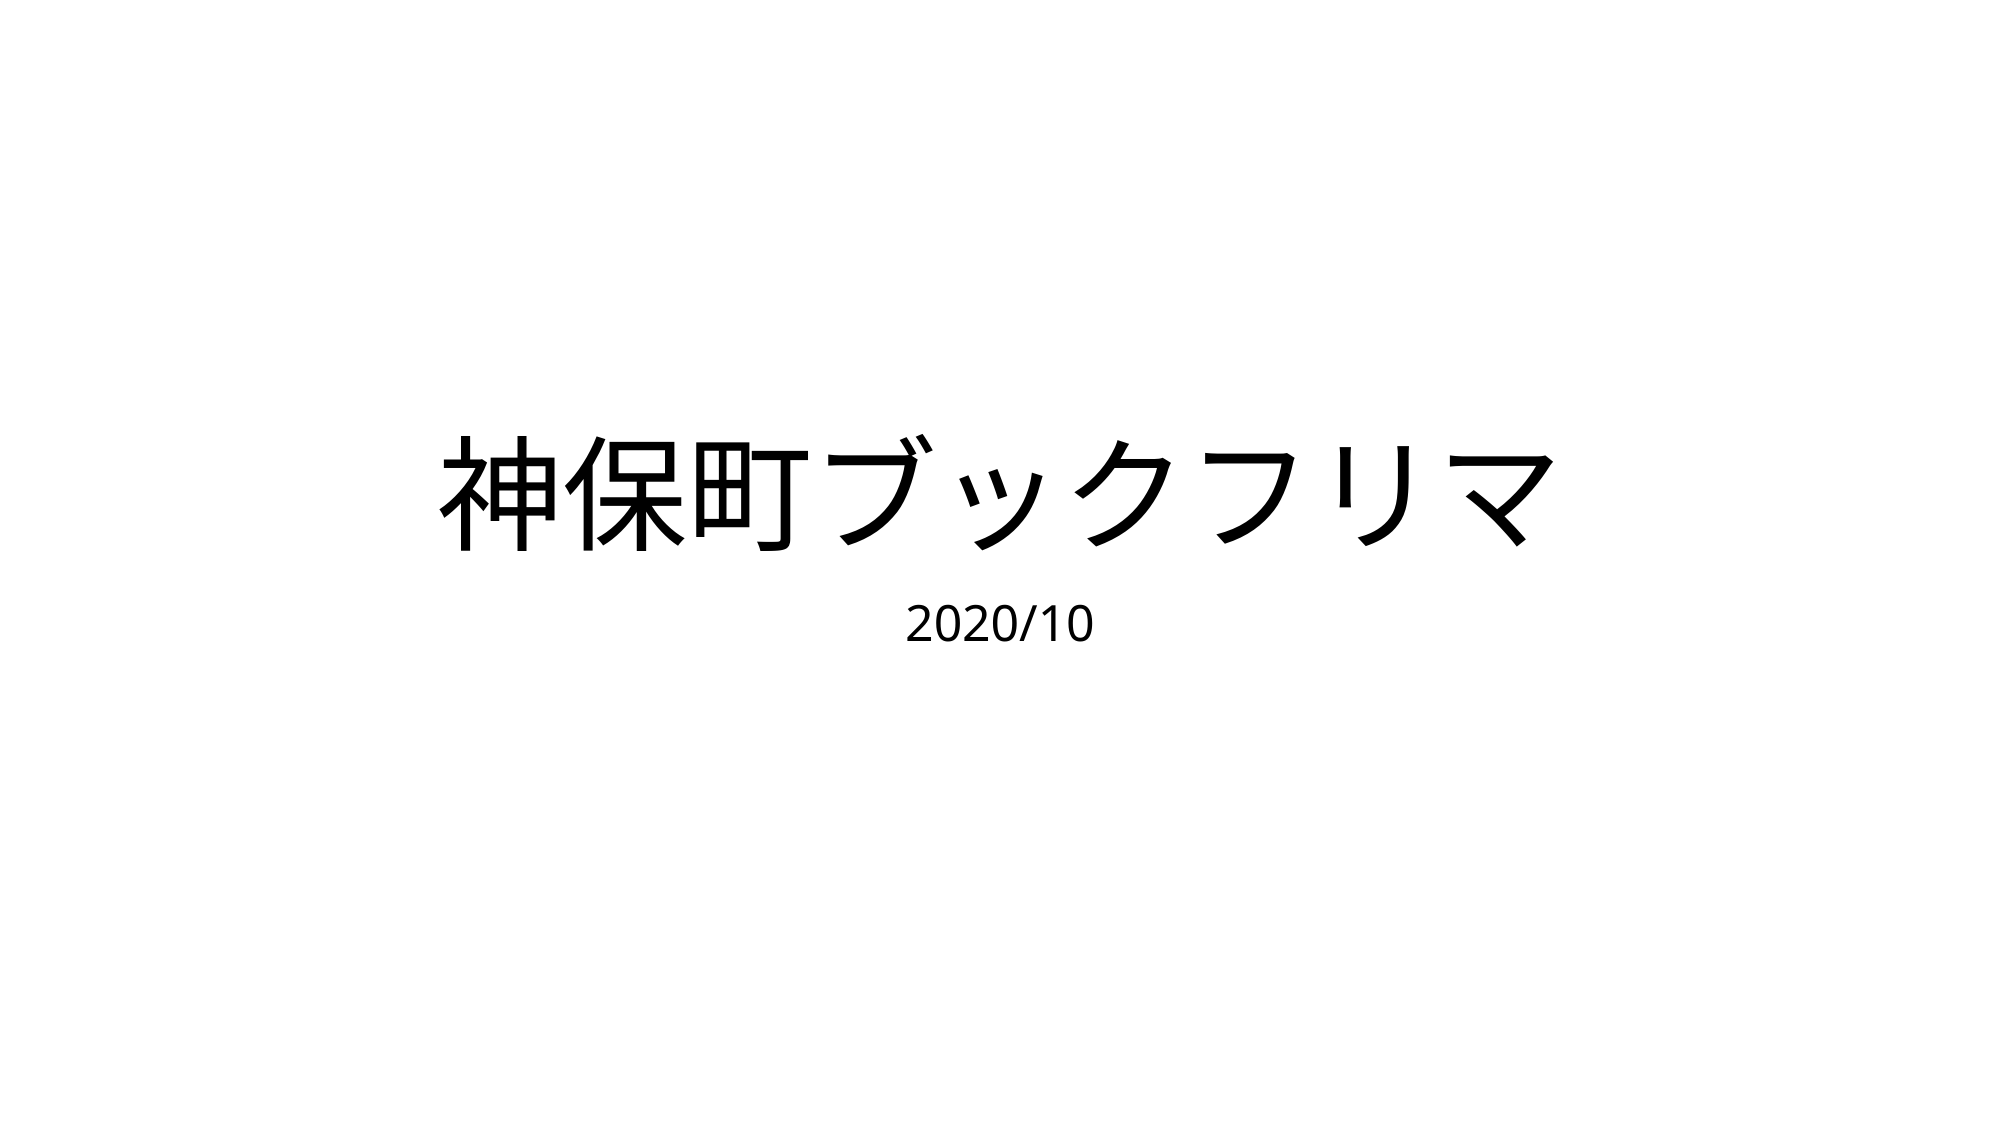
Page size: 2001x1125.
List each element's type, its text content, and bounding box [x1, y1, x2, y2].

subtitle 2020/10 [249, 590, 1750, 863]
title 神保町ブックフリマ [249, 184, 1750, 576]
